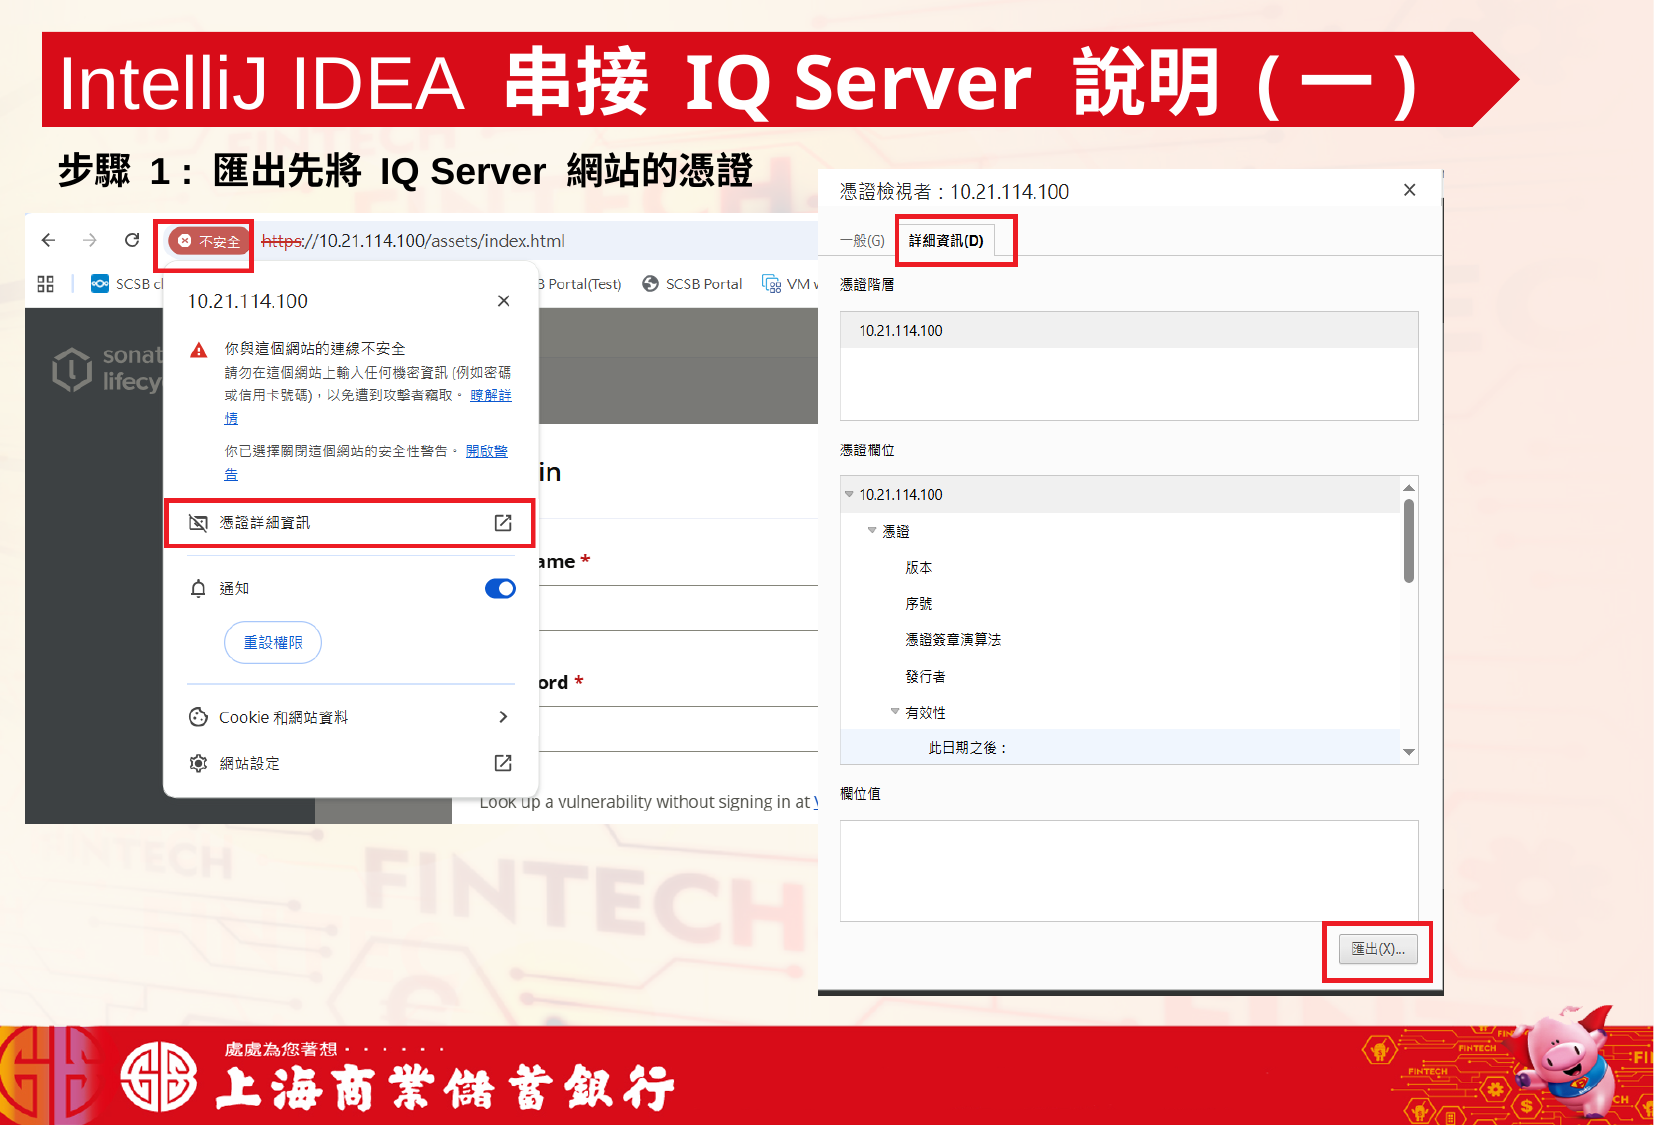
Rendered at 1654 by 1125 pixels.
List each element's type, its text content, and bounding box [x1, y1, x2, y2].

picture [0, 0, 1654, 1125]
text_box 步驟 1 : 匯出先將 IQ Server 網站的憑證 [42, 139, 1556, 200]
text_box IntelliJ IDEA 串接 IQ Server 說明 (一) [42, 31, 1521, 127]
